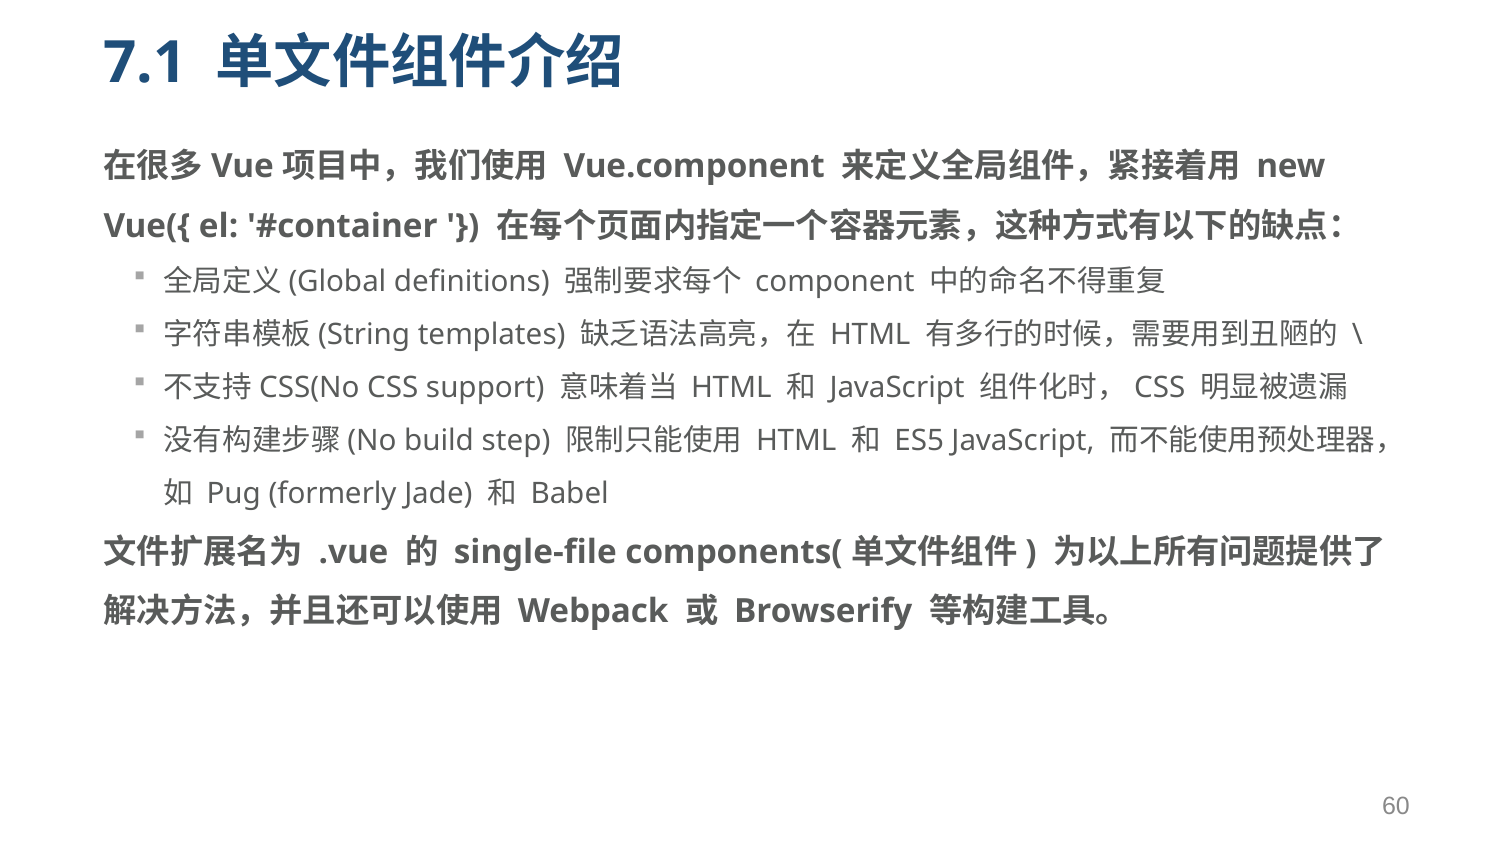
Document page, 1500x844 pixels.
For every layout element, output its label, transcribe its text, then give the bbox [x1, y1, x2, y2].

list 在很多Vue项目中，我们使用 Vue.component 来定义全局组件，紧接着用 new Vue({ el: '#container '}) 在每个页面内指定一个容器元素，这种方式有以下的缺点： 全局定义(Global definitions) 强制要求每个 component 中的命名不得重复 字符串模板(String templates) 缺乏语法高亮，在 HTML 有多行的时候，需要用到丑陋的 \ 不支持CSS(No CSS support) 意味着当 HTML 和 JavaScript 组件化时，CSS 明显被遗漏 没有构建步骤(No build step) 限制只能使用 HTML 和 ES5 JavaScript, 而不能使用预处理器，如 Pug (formerly Jade) 和 Babel 文件扩展名为 .vue 的 single-file components(单文件组件) 为以上所有问题提供了解决方法，并且还可以使用 Webpack 或 Browserify 等构建工具。 [88, 116, 1426, 718]
slide_number 60 [1074, 782, 1425, 827]
title 7.1 单文件组件介绍 [88, 32, 1278, 116]
